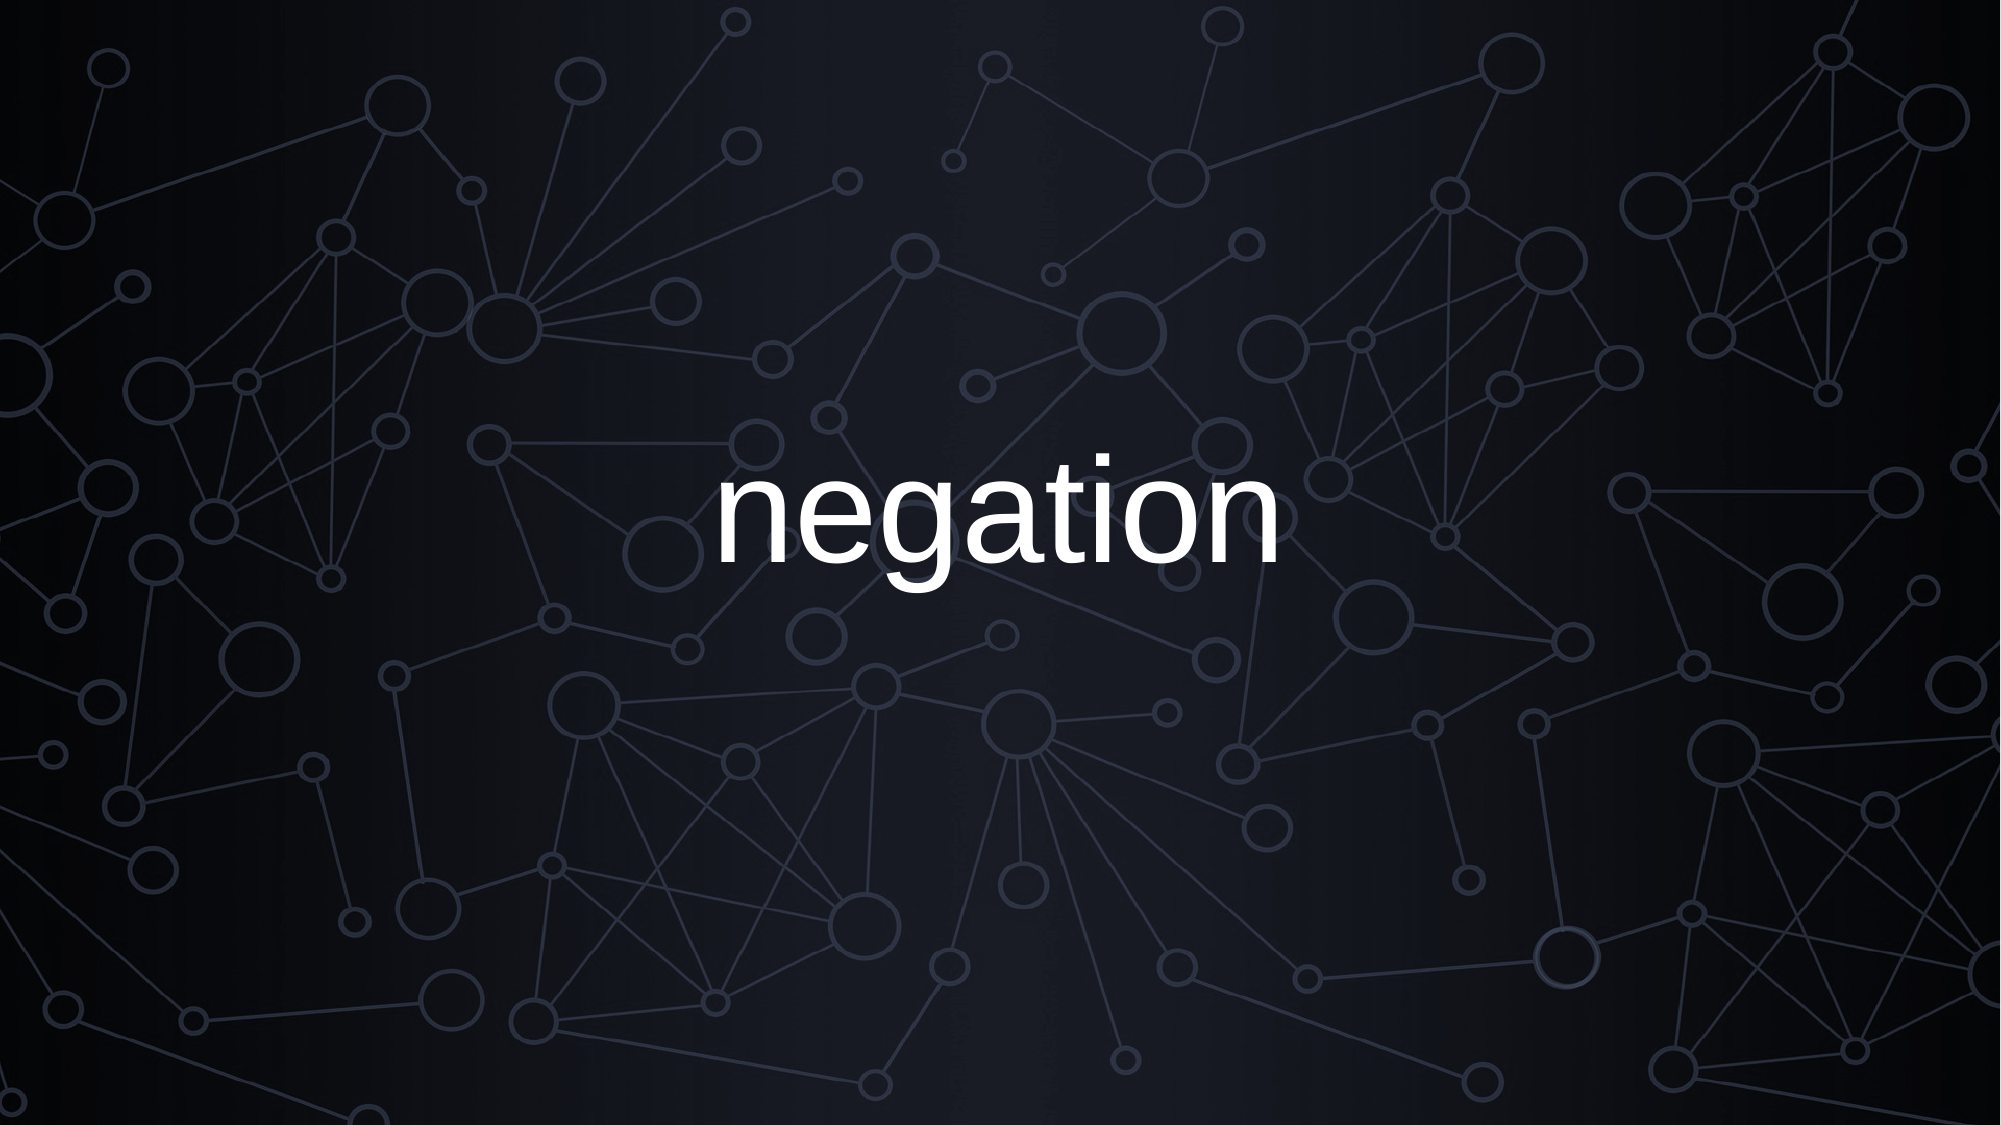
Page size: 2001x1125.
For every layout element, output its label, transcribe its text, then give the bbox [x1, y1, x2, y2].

title negation [136, 280, 1862, 749]
